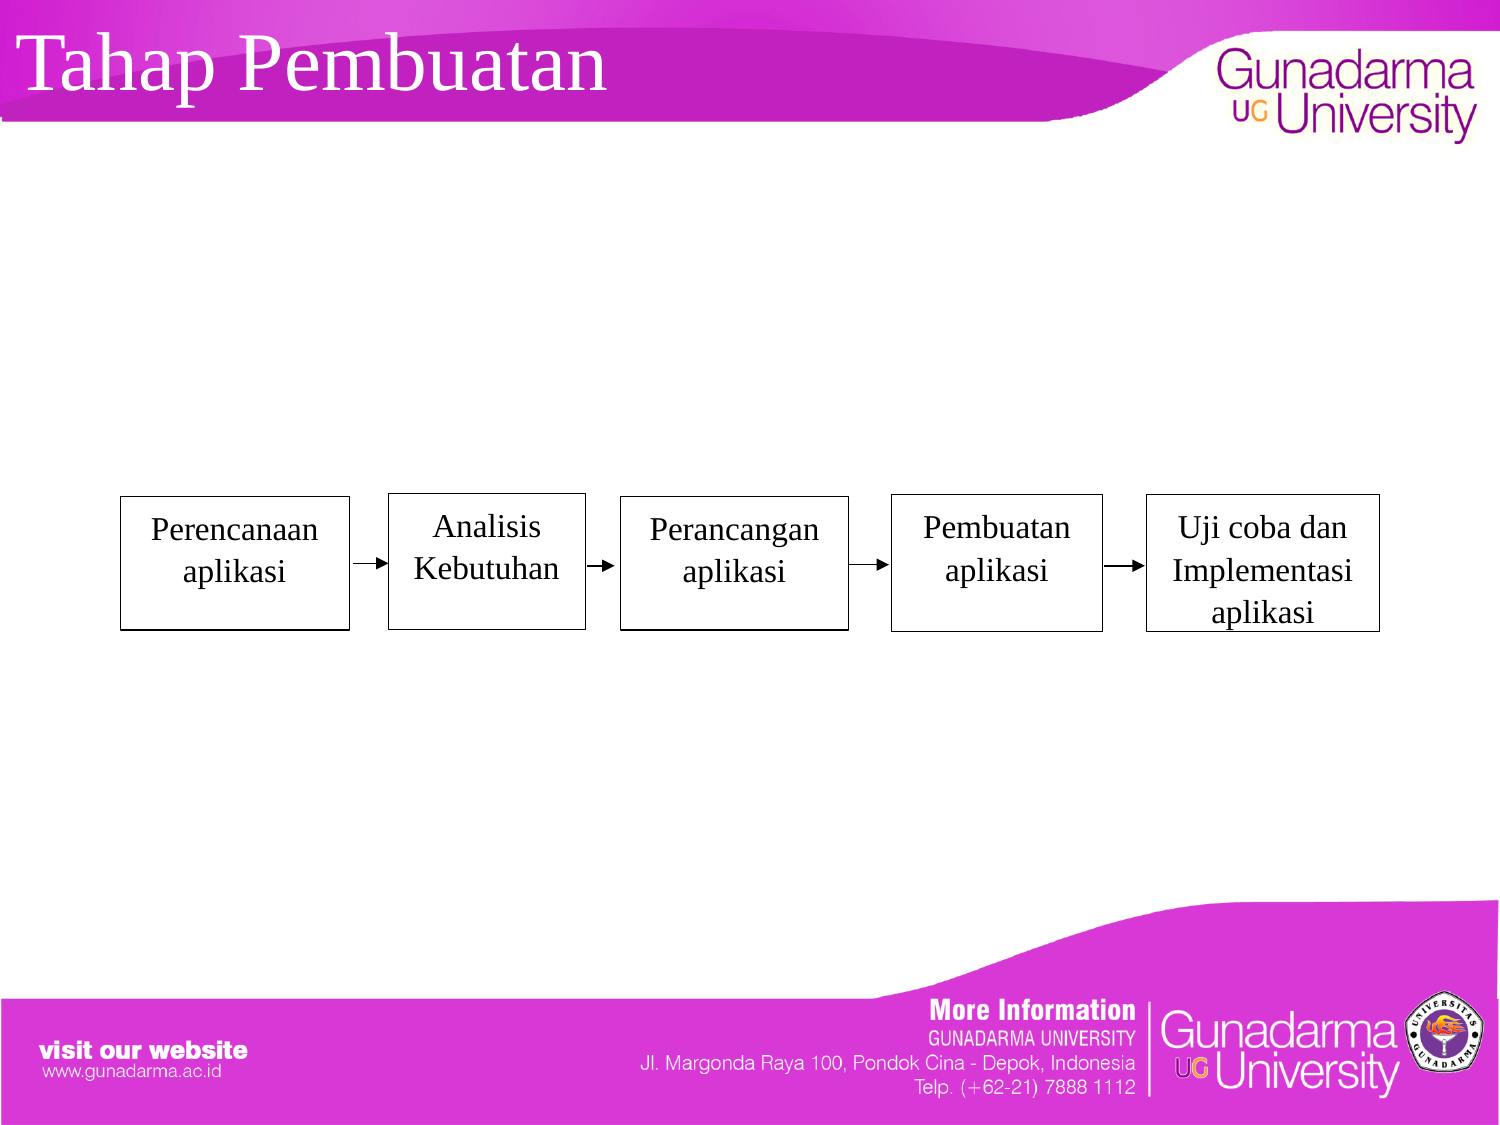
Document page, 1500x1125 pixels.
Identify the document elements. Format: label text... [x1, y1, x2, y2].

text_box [120, 493, 1380, 632]
title Tahap Pembuatan [0, 0, 1113, 138]
picture [0, 0, 1500, 213]
picture [0, 899, 1500, 1125]
